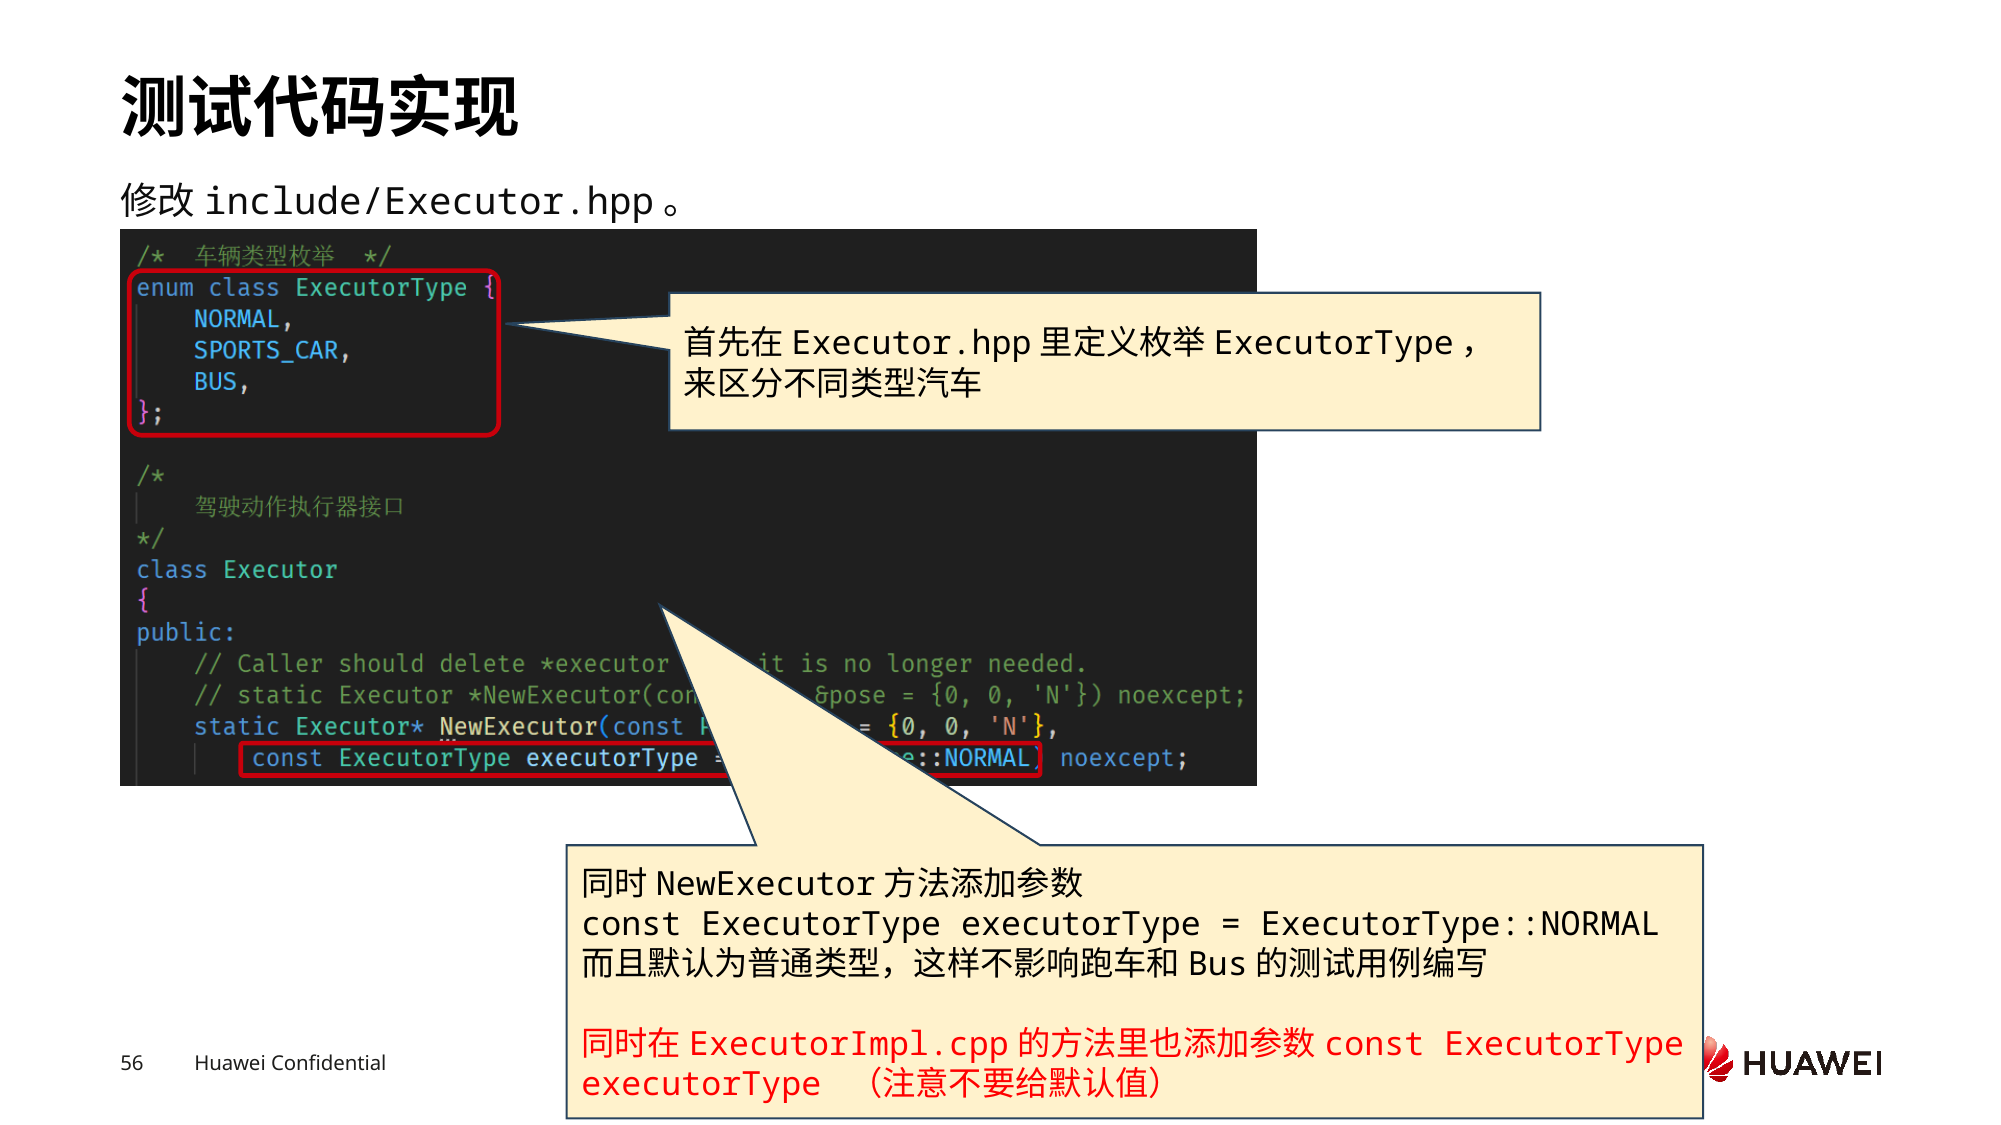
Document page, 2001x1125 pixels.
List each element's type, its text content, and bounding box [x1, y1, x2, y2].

picture [120, 229, 1257, 786]
text_box 首先在Executor.hpp里定义枚举ExecutorType，来区分不同类型汽车 [1257, 291, 1542, 432]
text_box 同时NewExecutor方法添加参数 const ExecutorType executorType = ExecutorType::NORMAL 而且默认为普通类型，这样不影响跑车和Bus的测试用例编写 同时在ExecutorImpl.cpp的方法里也添加参数const ExecutorType executorType （注意不要给默认值） [565, 786, 1705, 1120]
text_box 修改include/Executor.hpp。 [105, 169, 1926, 230]
picture [1705, 1036, 1881, 1082]
title 测试代码实现 [120, 73, 1880, 154]
